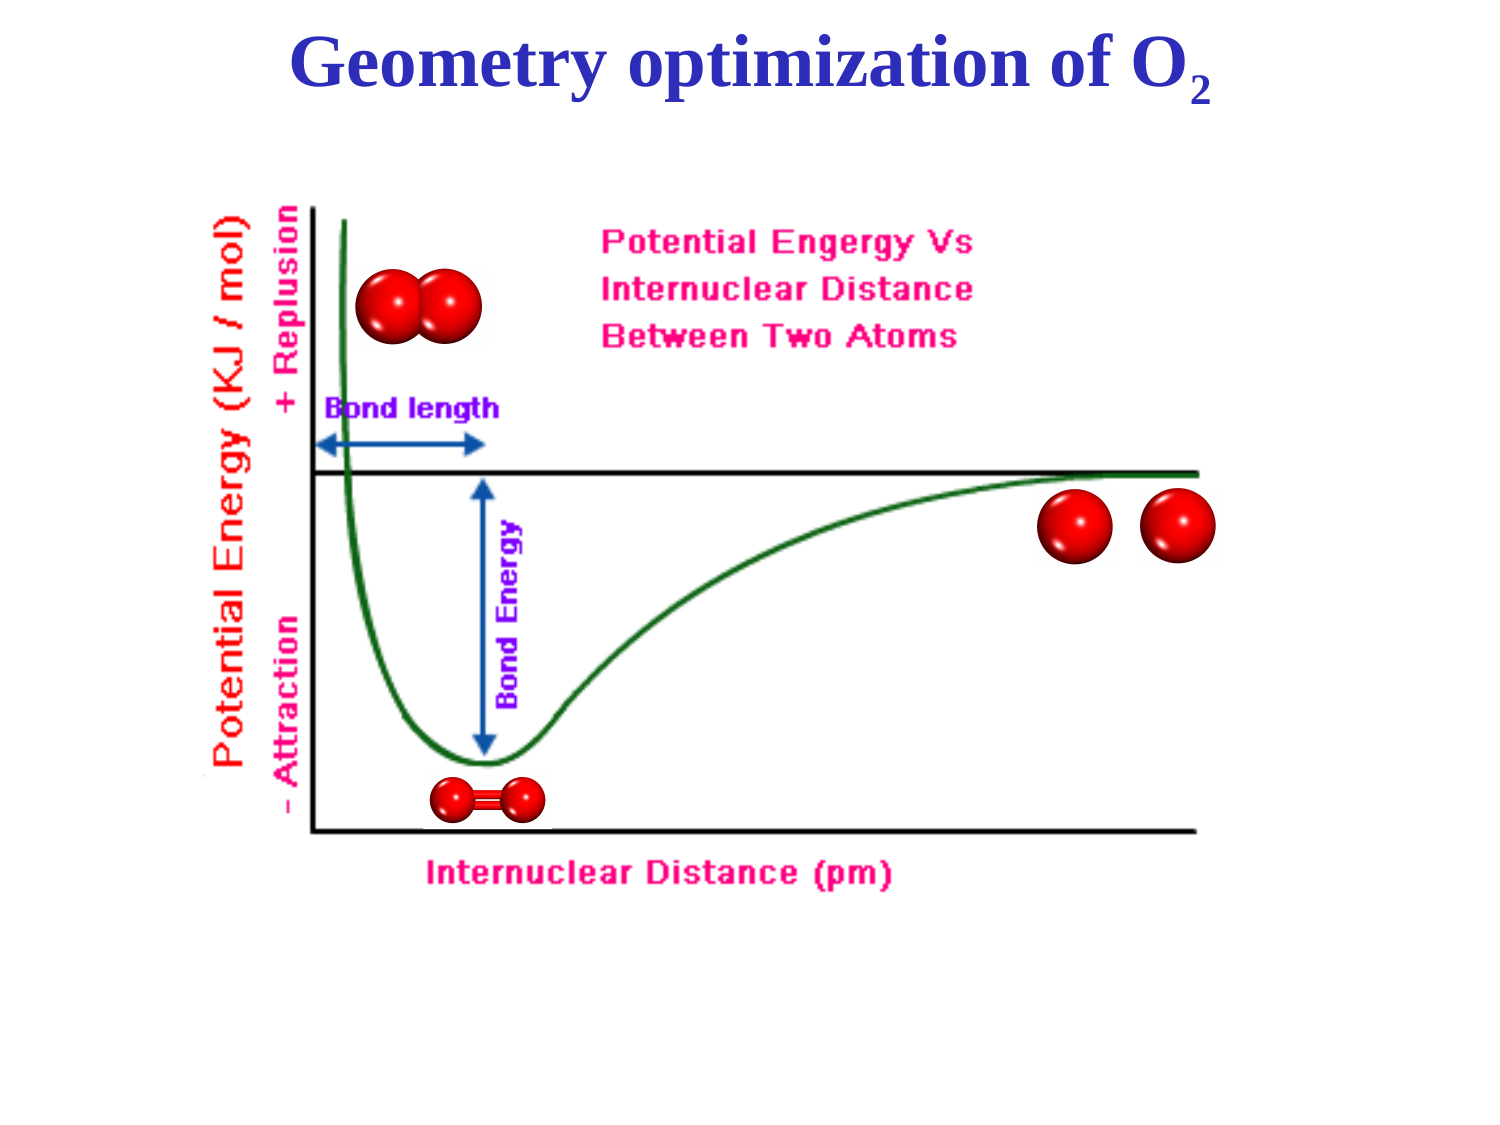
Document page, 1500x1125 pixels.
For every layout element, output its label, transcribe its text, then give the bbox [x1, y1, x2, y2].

text_box Geometry optimization of O2 [0, 0, 1500, 125]
picture [195, 131, 1243, 917]
